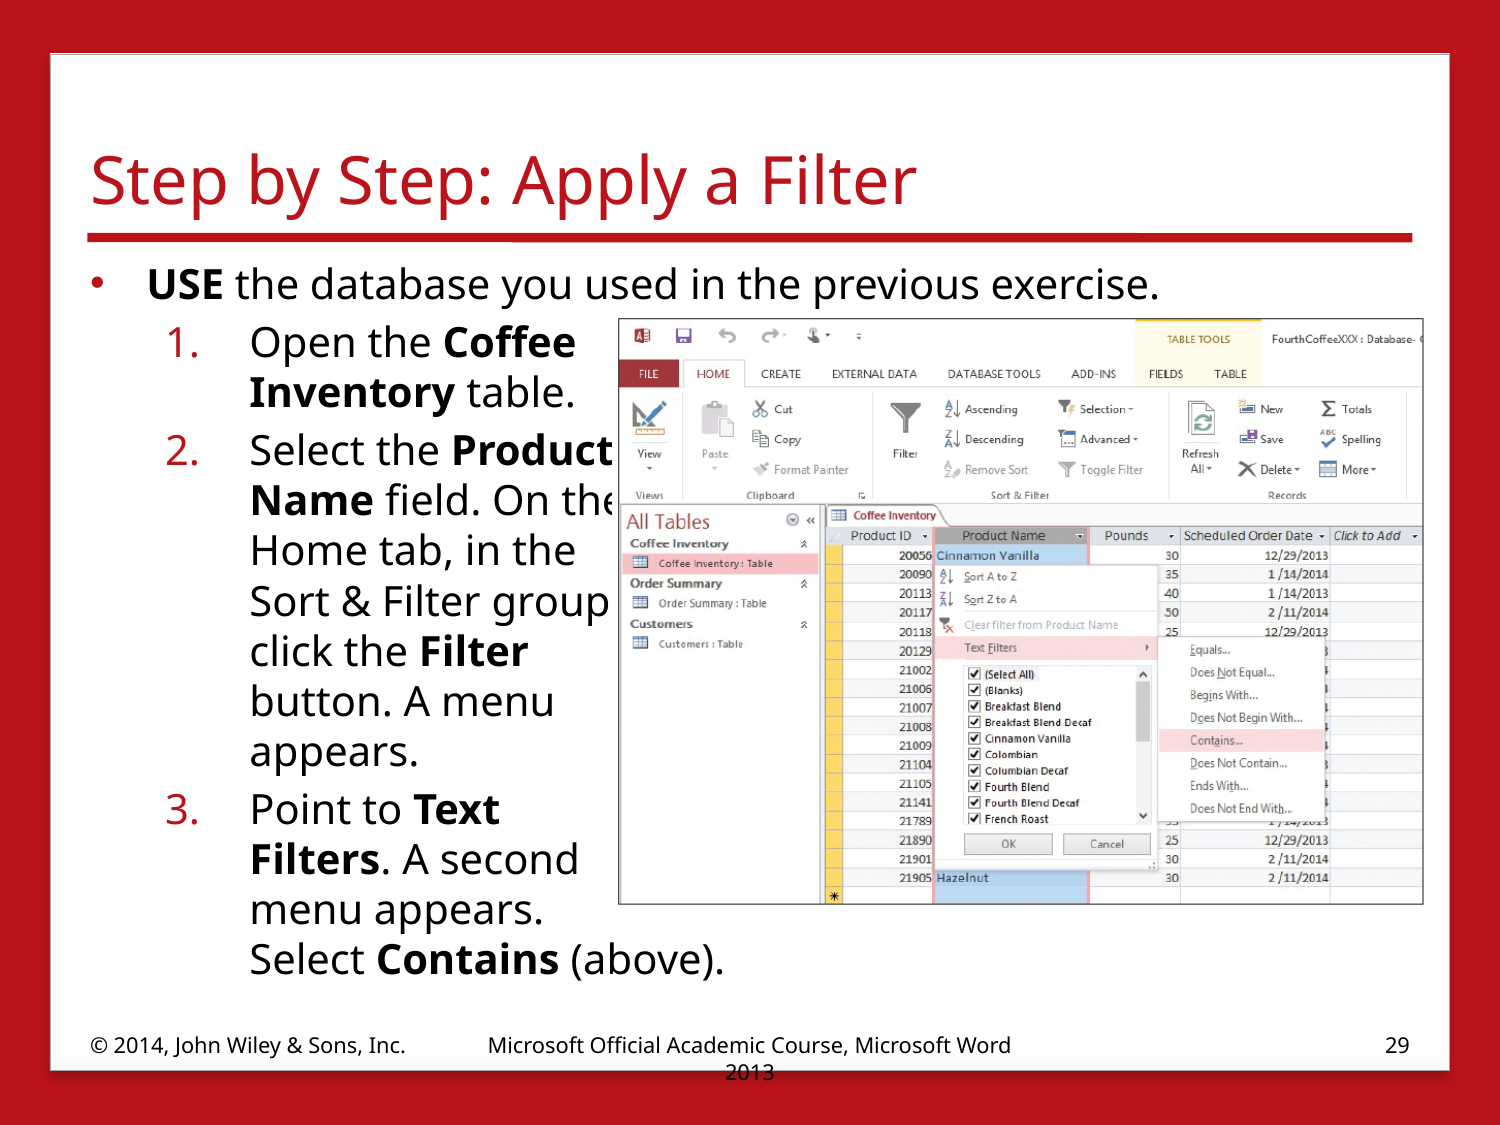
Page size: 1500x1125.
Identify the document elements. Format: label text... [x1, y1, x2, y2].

picture [612, 312, 1438, 915]
list USE the database you used in the previous exercise. Open the Coffee Inventory table. Select the Product Name field. On the Home tab, in the Sort & Filter group, click the Filter button. A menu appears. Point to Text Filters. A second menu appears. Select Contains (above). [75, 249, 1425, 1063]
slide_number © 2014, John Wiley & Sons, Inc. [74, 1024, 426, 1103]
footer Microsoft Official Academic Course, Microsoft Word 2013 [449, 1024, 1051, 1103]
title Step by Step: Apply a Filter [74, 74, 1426, 226]
slide_number 29 [1074, 1024, 1426, 1103]
